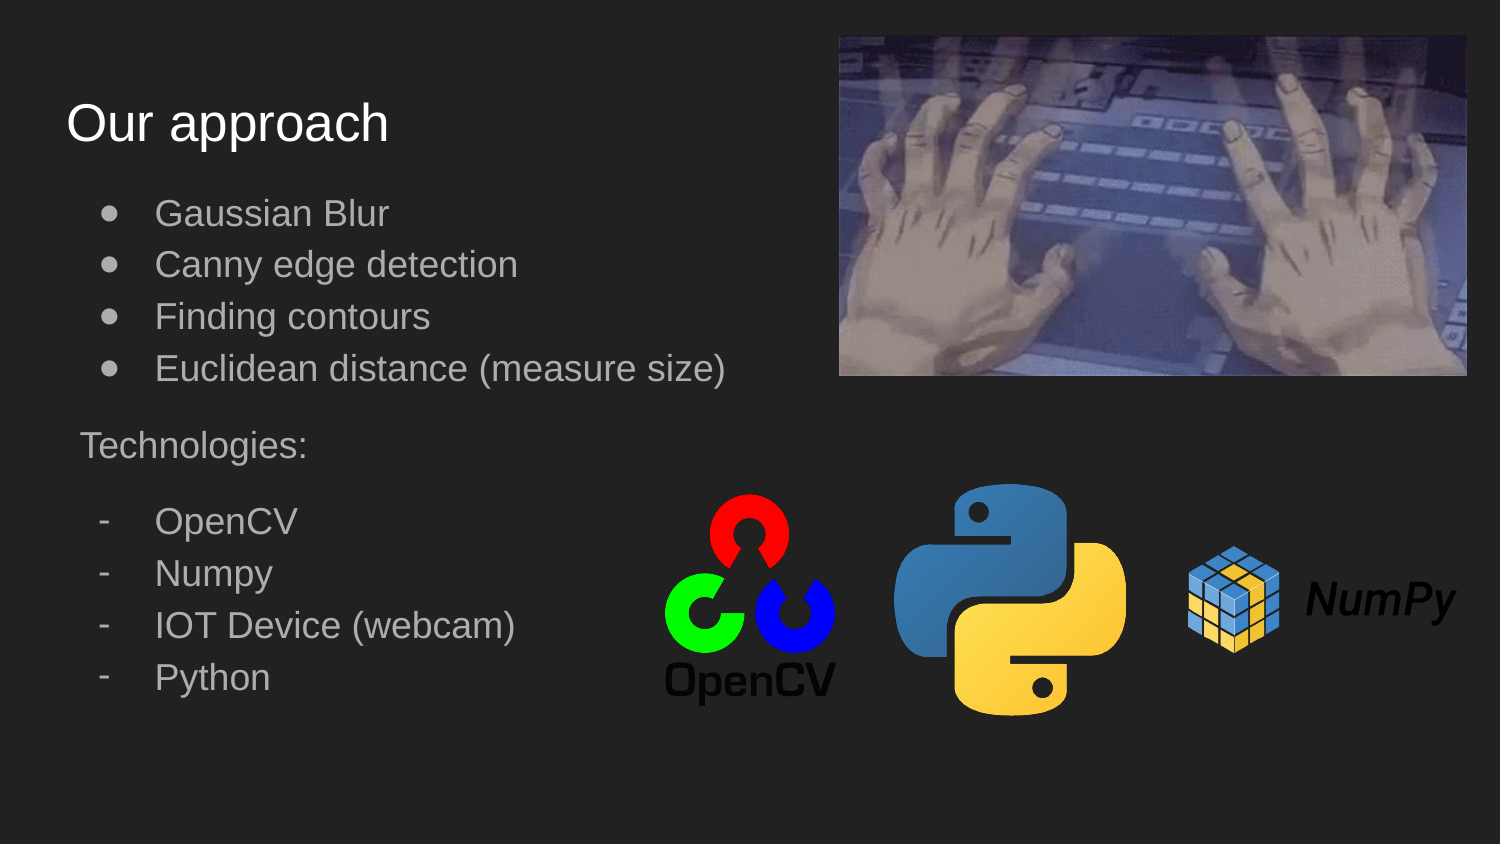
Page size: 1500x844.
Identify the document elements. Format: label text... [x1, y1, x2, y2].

list Gaussian Blur Canny edge detection Finding contours Euclidean distance (measure size) Technologies: OpenCV Numpy IOT Device (webcam) Python [64, 166, 884, 728]
picture [839, 35, 1467, 376]
picture [894, 484, 1126, 716]
picture [664, 494, 836, 706]
title Our approach [51, 72, 834, 167]
picture [1163, 524, 1500, 676]
